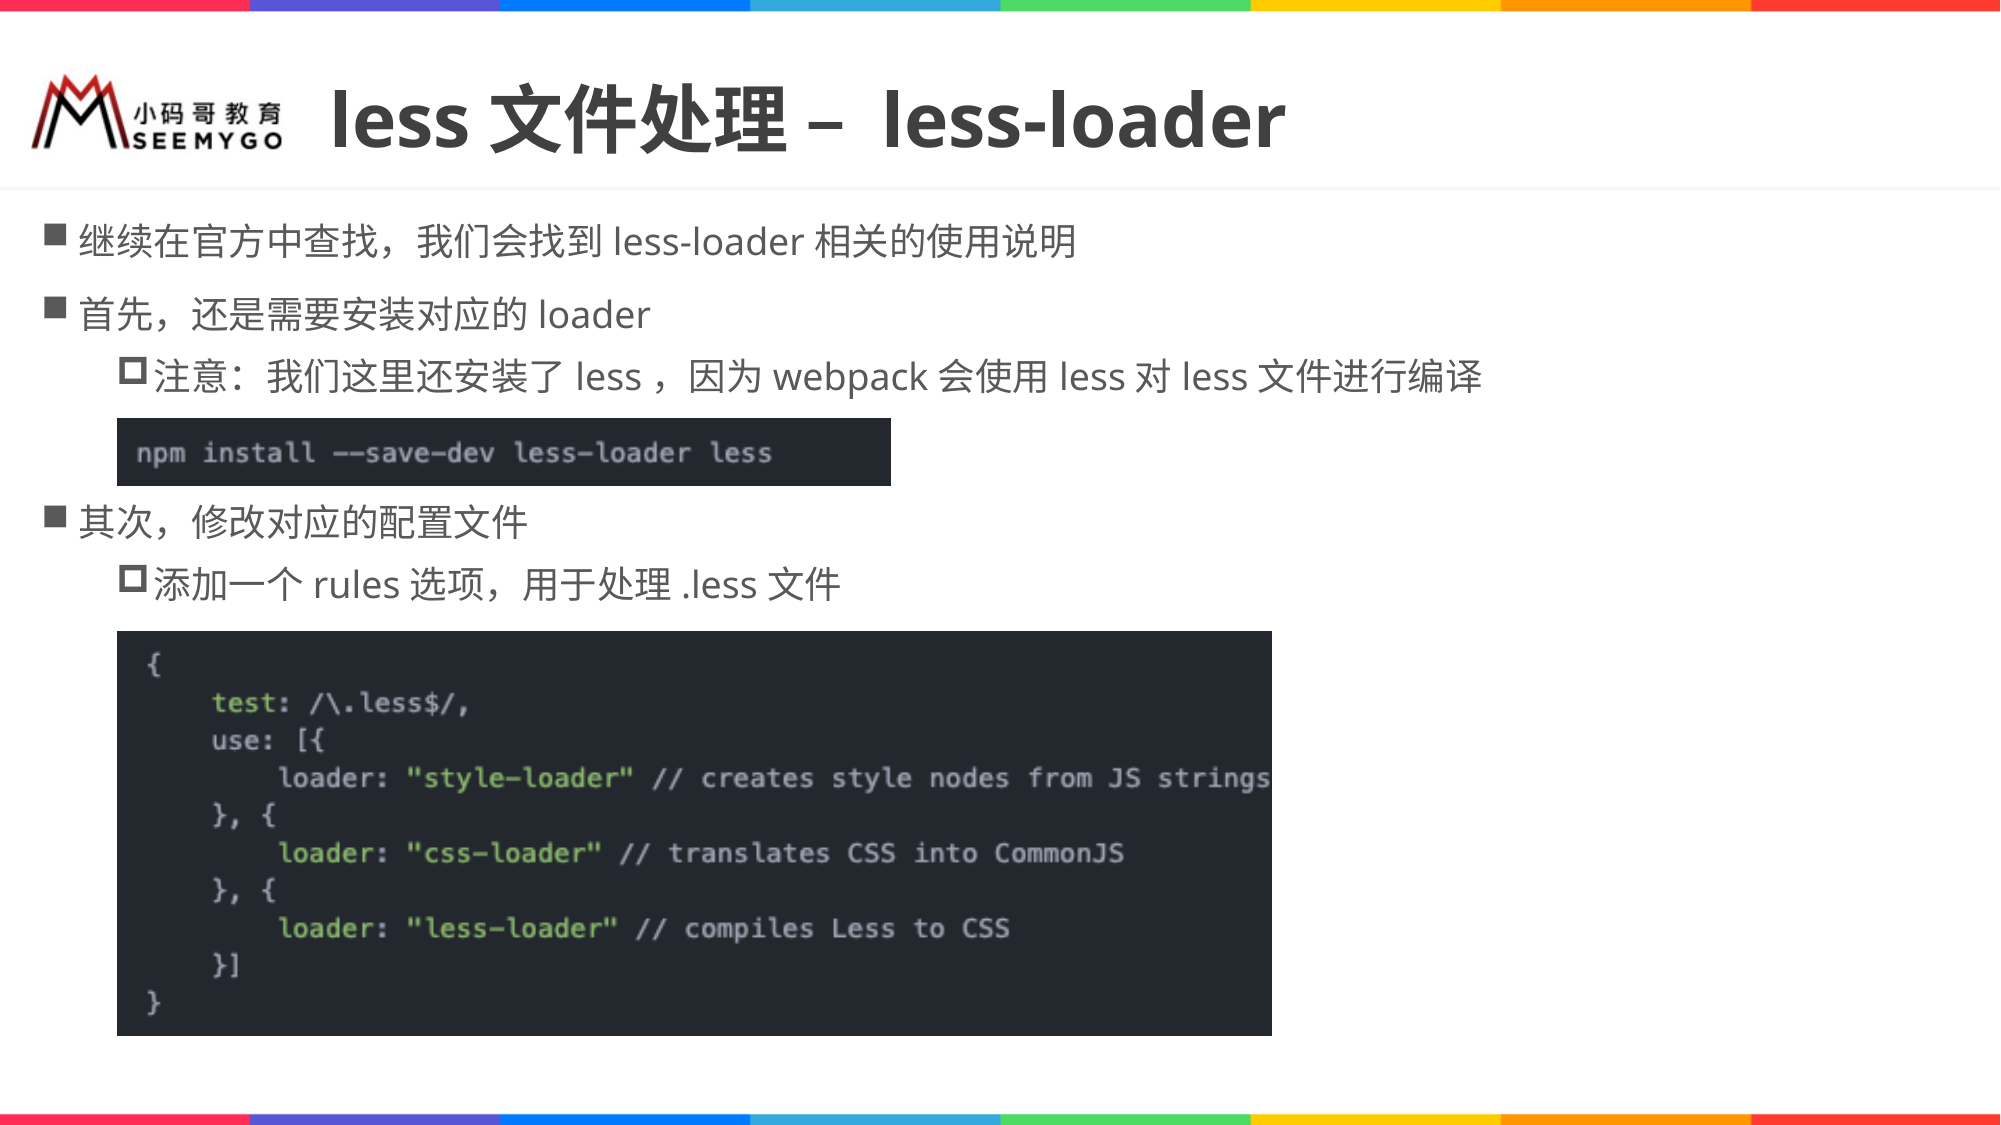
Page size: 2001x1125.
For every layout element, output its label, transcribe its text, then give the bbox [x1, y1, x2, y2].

list 继续在官方中查找，我们会找到less-loader相关的使用说明 首先，还是需要安装对应的loader 注意：我们这里还安装了less，因为webpack会使用less对less文件进行编译 其次，修改对应的配置文件 添加一个rules选项，用于处理.less文件 [26, 203, 1974, 1097]
title less文件处理 – less-loader [314, 64, 1968, 182]
picture [0, 0, 2001, 1125]
